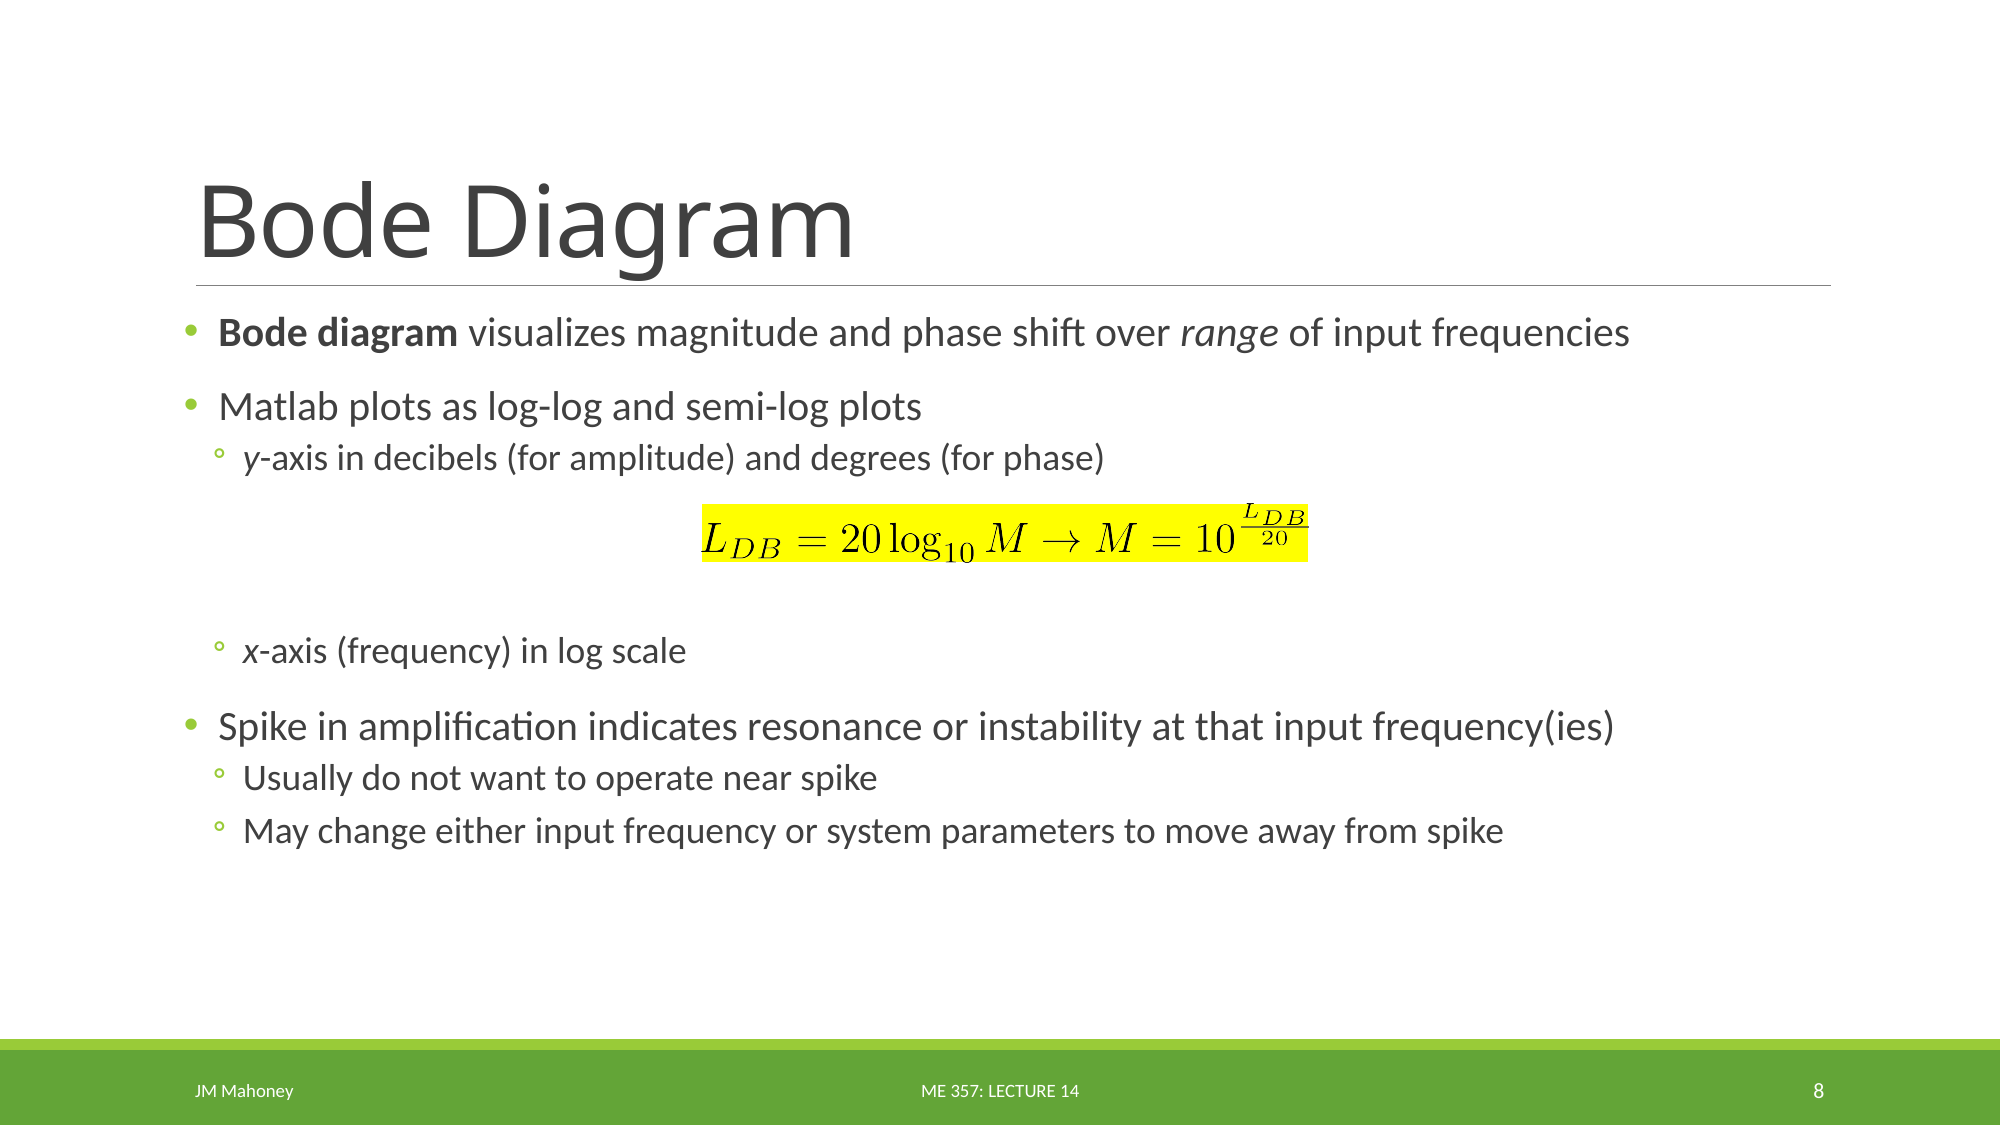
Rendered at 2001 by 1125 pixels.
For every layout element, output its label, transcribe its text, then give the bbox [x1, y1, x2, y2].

list Bode diagram visualizes magnitude and phase shift over range of input frequencies Matlab plots as log-log and semi-log plots y-axis in decibels (for amplitude) and degrees (for phase) x-axis (frequency) in log scale Spike in amplification indicates resonance or instability at that input frequency(ies) Usually do not want to operate near spike May change either input frequency or system parameters to move away from spike [180, 302, 1830, 963]
picture [700, 503, 1309, 563]
slide_number 8 [1624, 1059, 1840, 1120]
slide_number JM Mahoney [180, 1059, 586, 1120]
footer ME 357: Lecture 14 [604, 1059, 1396, 1120]
title Bode Diagram [180, 47, 1830, 285]
